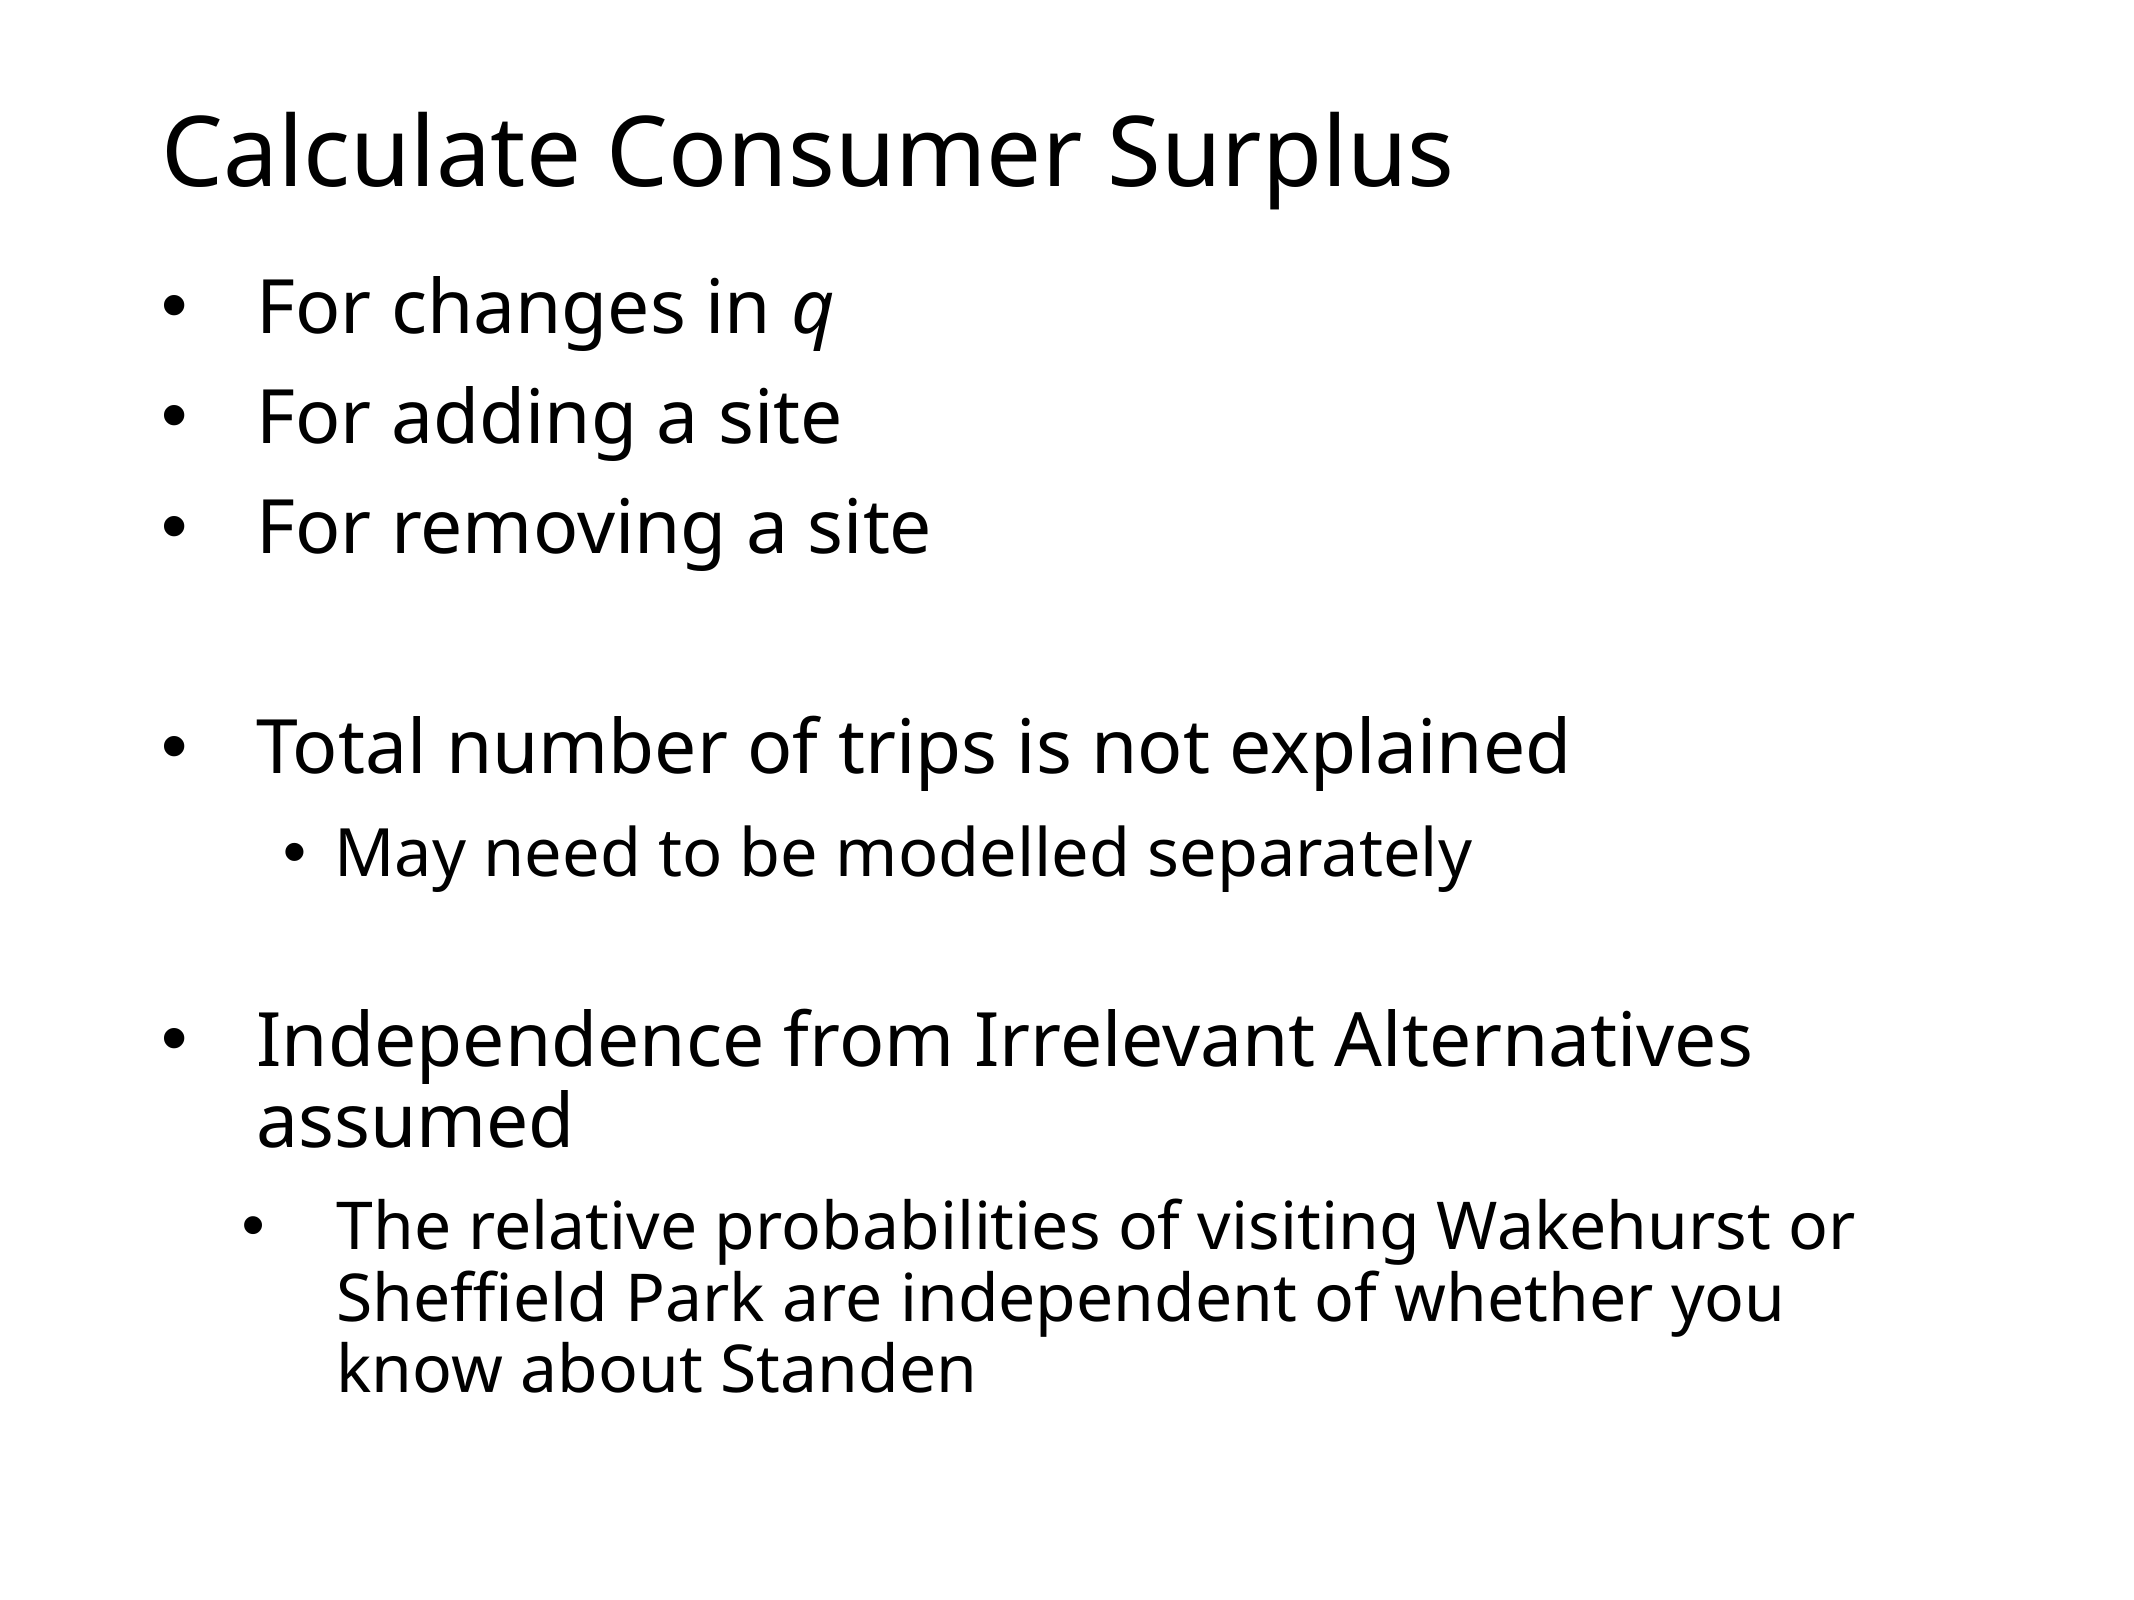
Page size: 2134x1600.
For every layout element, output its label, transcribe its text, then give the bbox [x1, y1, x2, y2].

list For changes in q For adding a site For removing a site Total number of trips is not explained May need to be modelled separately Independence from Irrelevant Alternatives assumed The relative probabilities of visiting Wakehurst or Sheffield Park are independent of whether you know about Standen [146, 261, 1987, 1277]
title Calculate Consumer Surplus [146, 0, 1987, 261]
